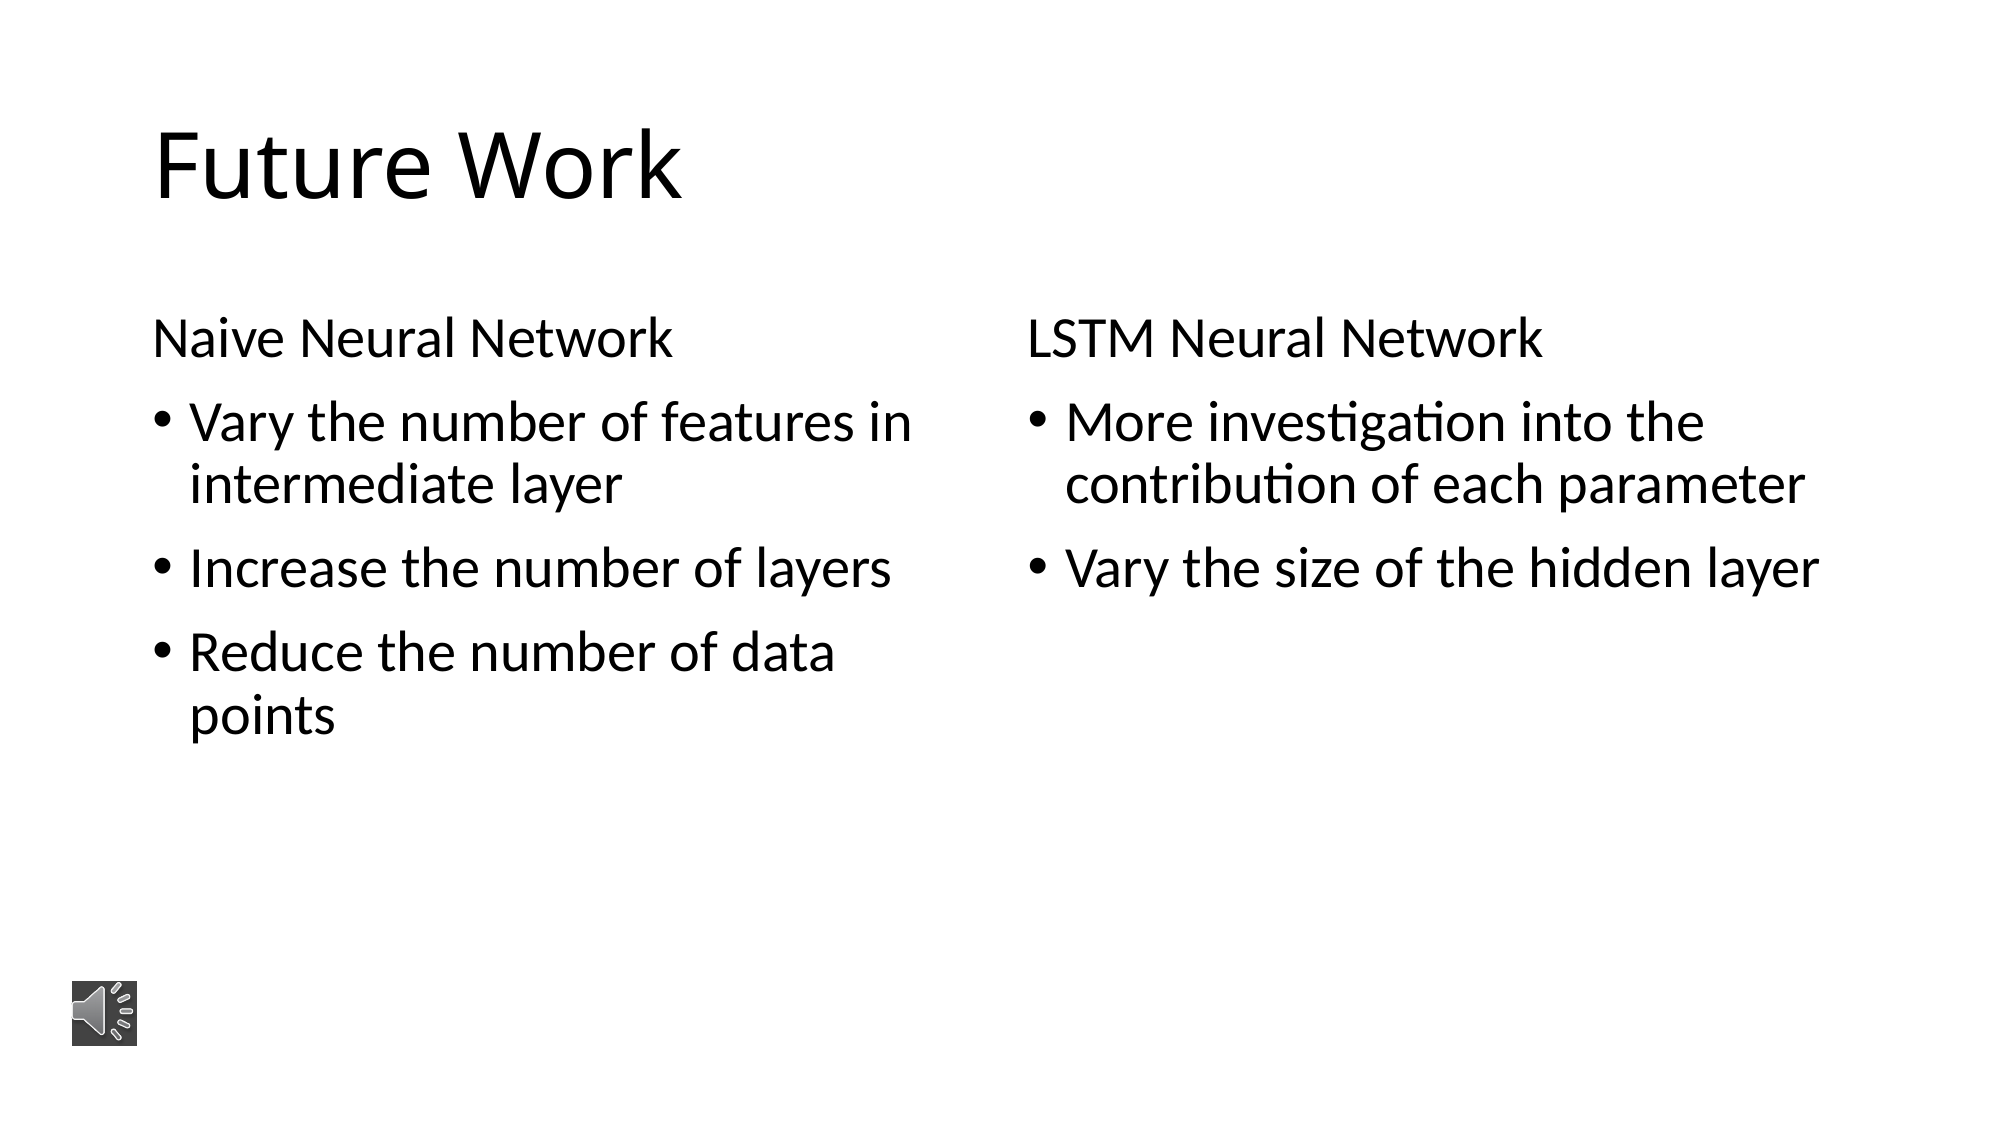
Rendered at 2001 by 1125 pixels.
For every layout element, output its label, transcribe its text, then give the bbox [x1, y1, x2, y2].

list Naive Neural Network Vary the number of features in intermediate layer Increase the number of layers Reduce the number of data points [137, 299, 988, 1014]
list LSTM Neural Network More investigation into the contribution of each parameter Vary the size of the hidden layer [1012, 299, 1863, 1014]
picture [70, 979, 138, 1047]
title Future Work [137, 59, 1863, 278]
